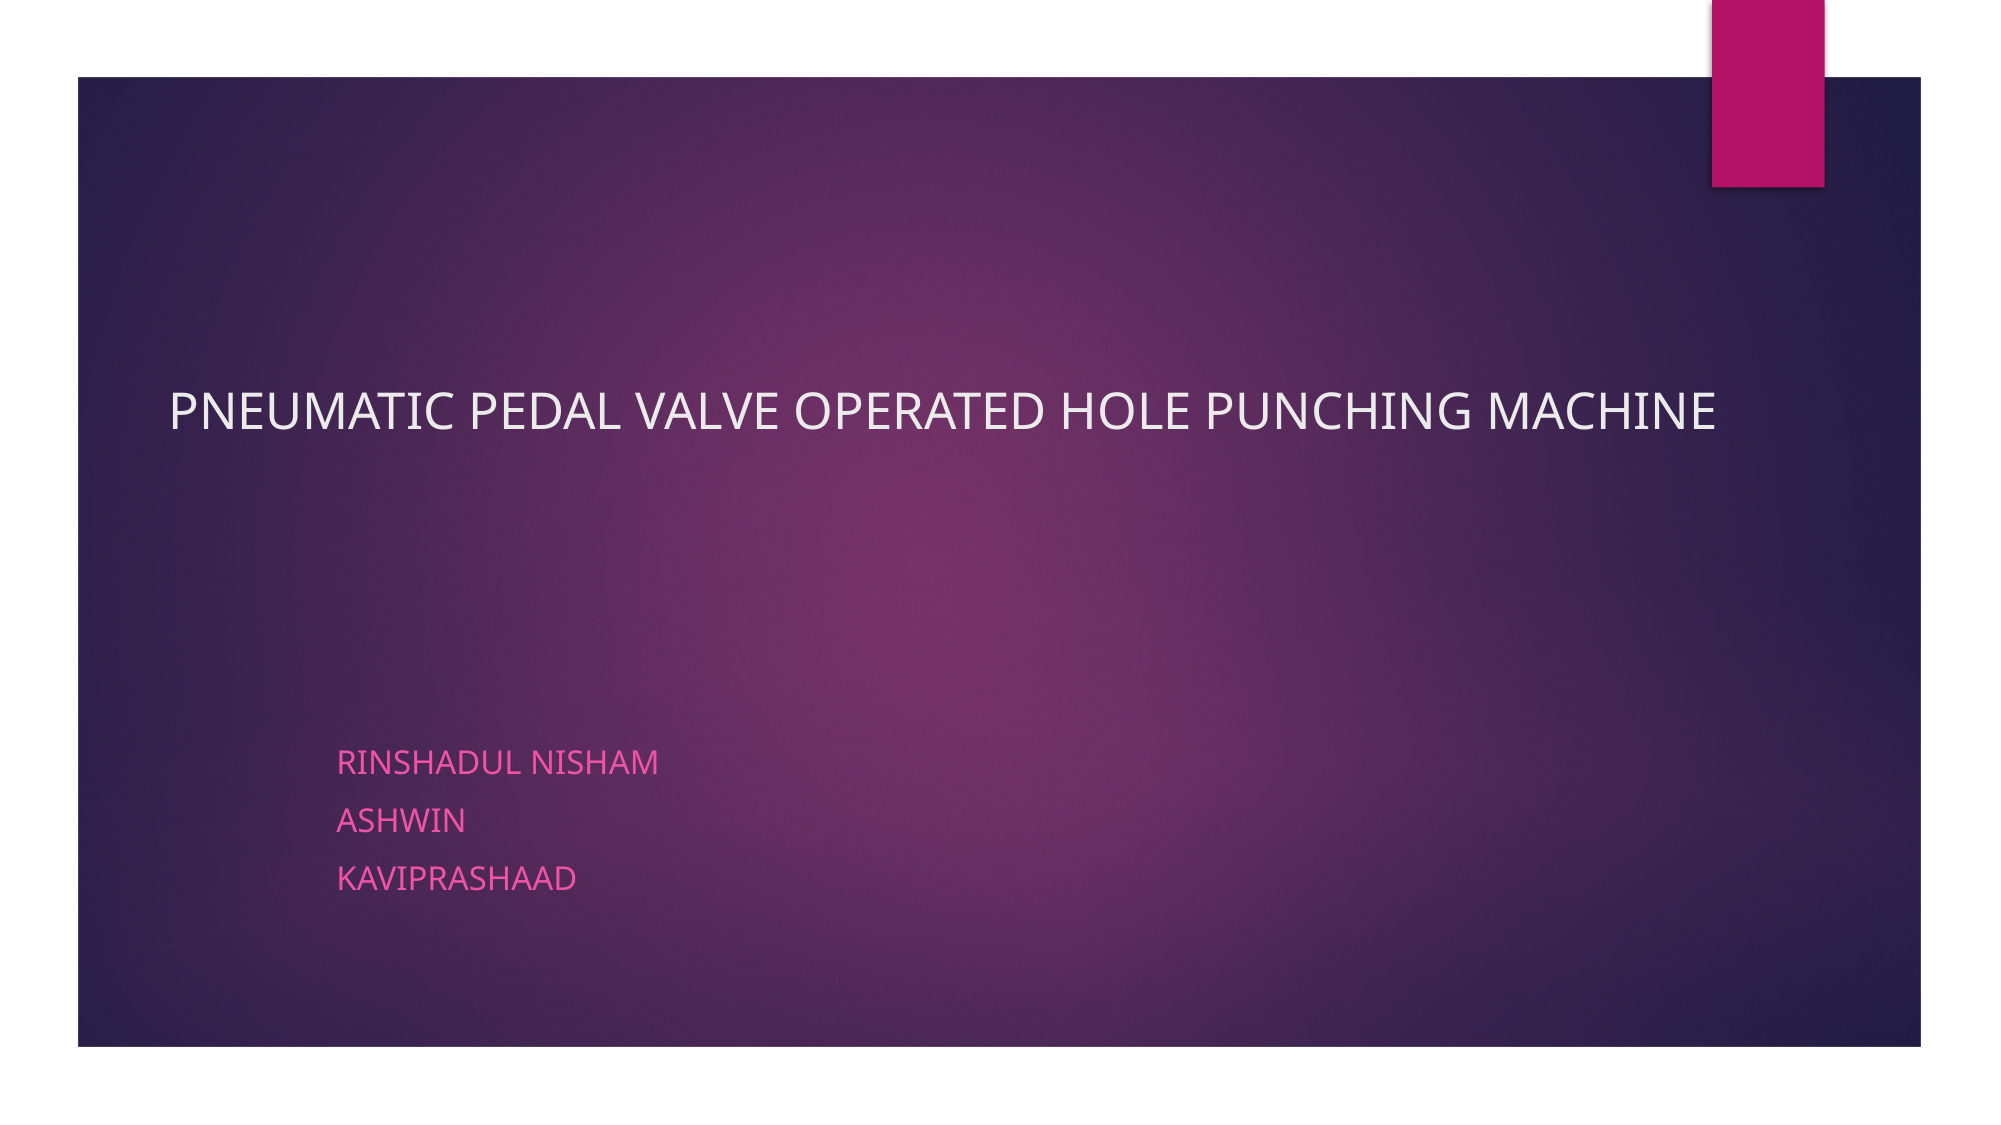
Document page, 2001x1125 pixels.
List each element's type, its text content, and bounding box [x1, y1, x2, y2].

title PNEUMATIC PEDAL VALVE OPERATED HOLE PUNCHING MACHINE [153, 334, 1847, 448]
subtitle RINSHADUL NISHAM ASHWIN KAVIPRASHAAD [189, 734, 1638, 994]
